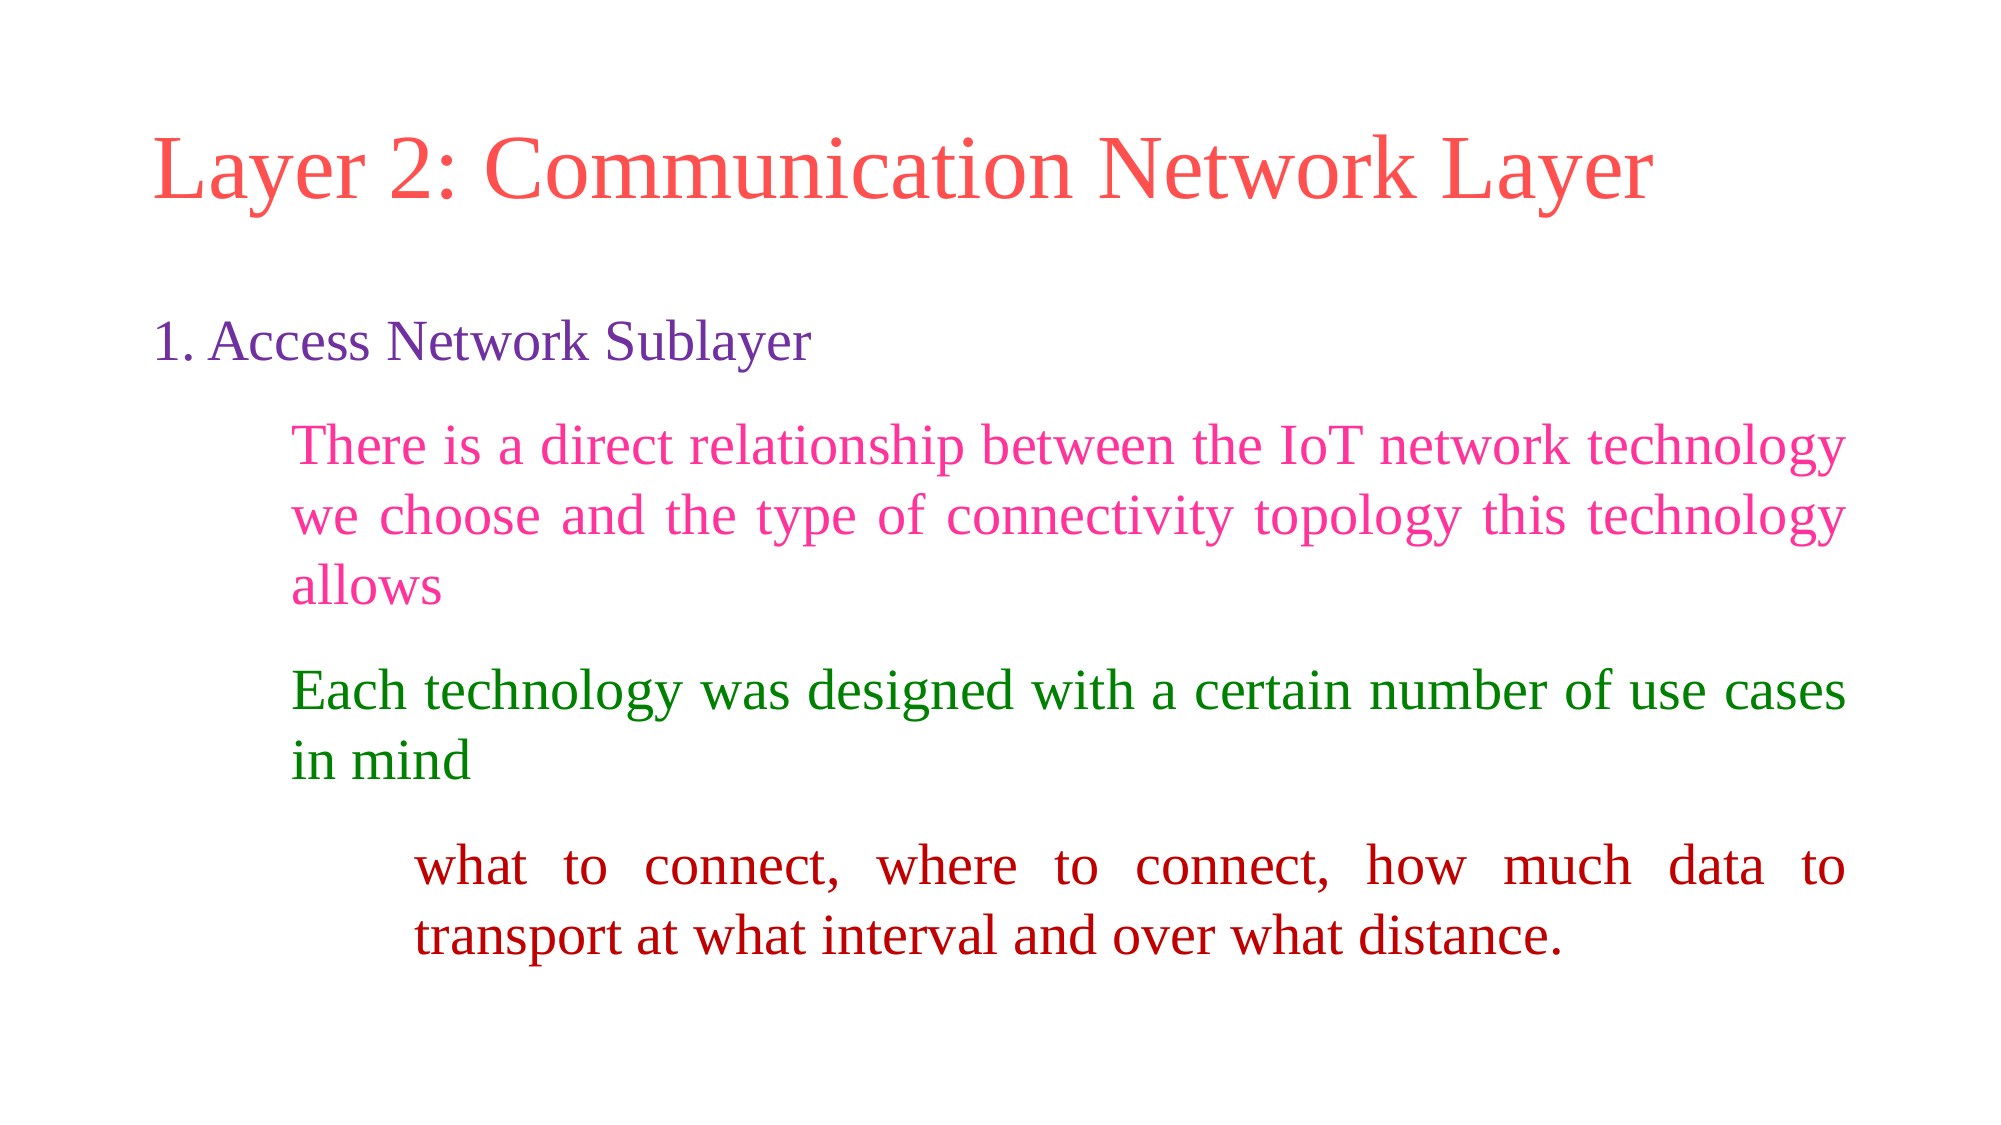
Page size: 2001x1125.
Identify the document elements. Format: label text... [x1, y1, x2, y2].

text_box 1. Access Network Sublayer [137, 294, 1117, 380]
text_box what to connect, where to connect, how much data to transport at what interval and over what distance. [399, 818, 1863, 974]
text_box Each technology was designed with a certain number of use cases in mind [276, 643, 1863, 799]
title Layer 2: Communication Network Layer [137, 59, 1863, 278]
text_box There is a direct relationship between the IoT network technology we choose and the type of connectivity topology this technology allows [276, 398, 1863, 624]
